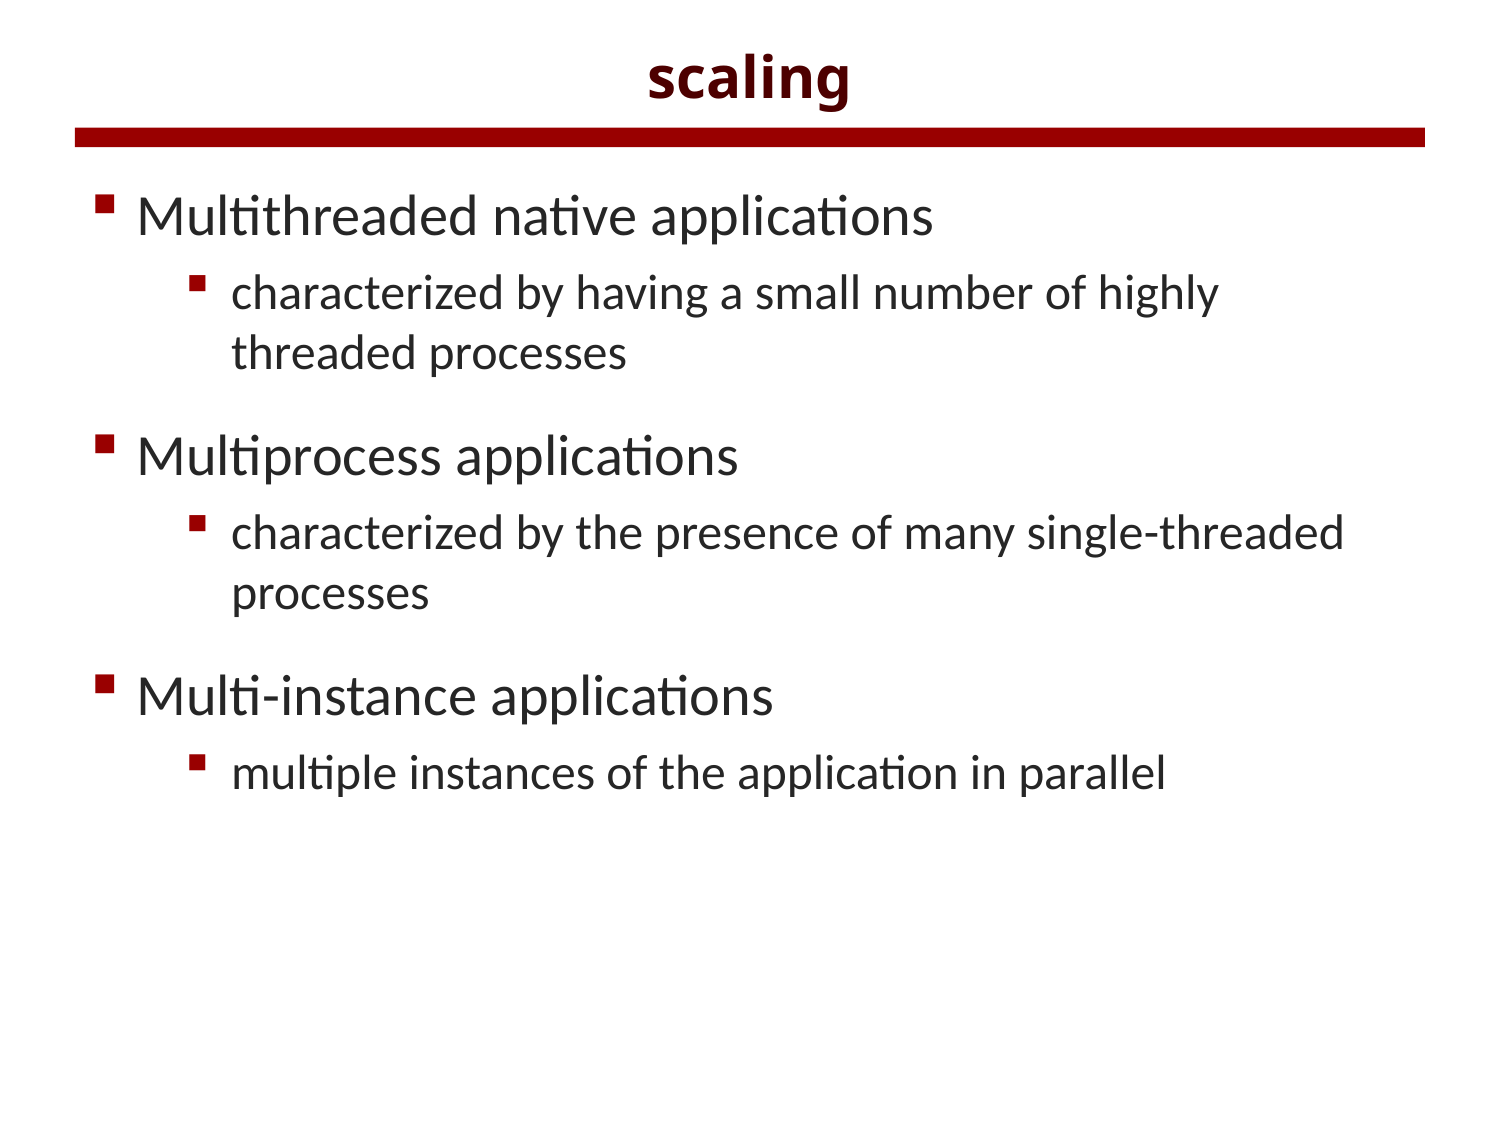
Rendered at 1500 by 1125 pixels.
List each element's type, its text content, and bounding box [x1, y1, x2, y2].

title Applications that can benefit from multi-core scaling [0, 20, 1500, 111]
list Multithreaded native applications characterized by having a small number of highly threaded processes Multiprocess applications characterized by the presence of many single-threaded processes Multi-instance applications multiple instances of the application in parallel [75, 170, 1425, 1050]
